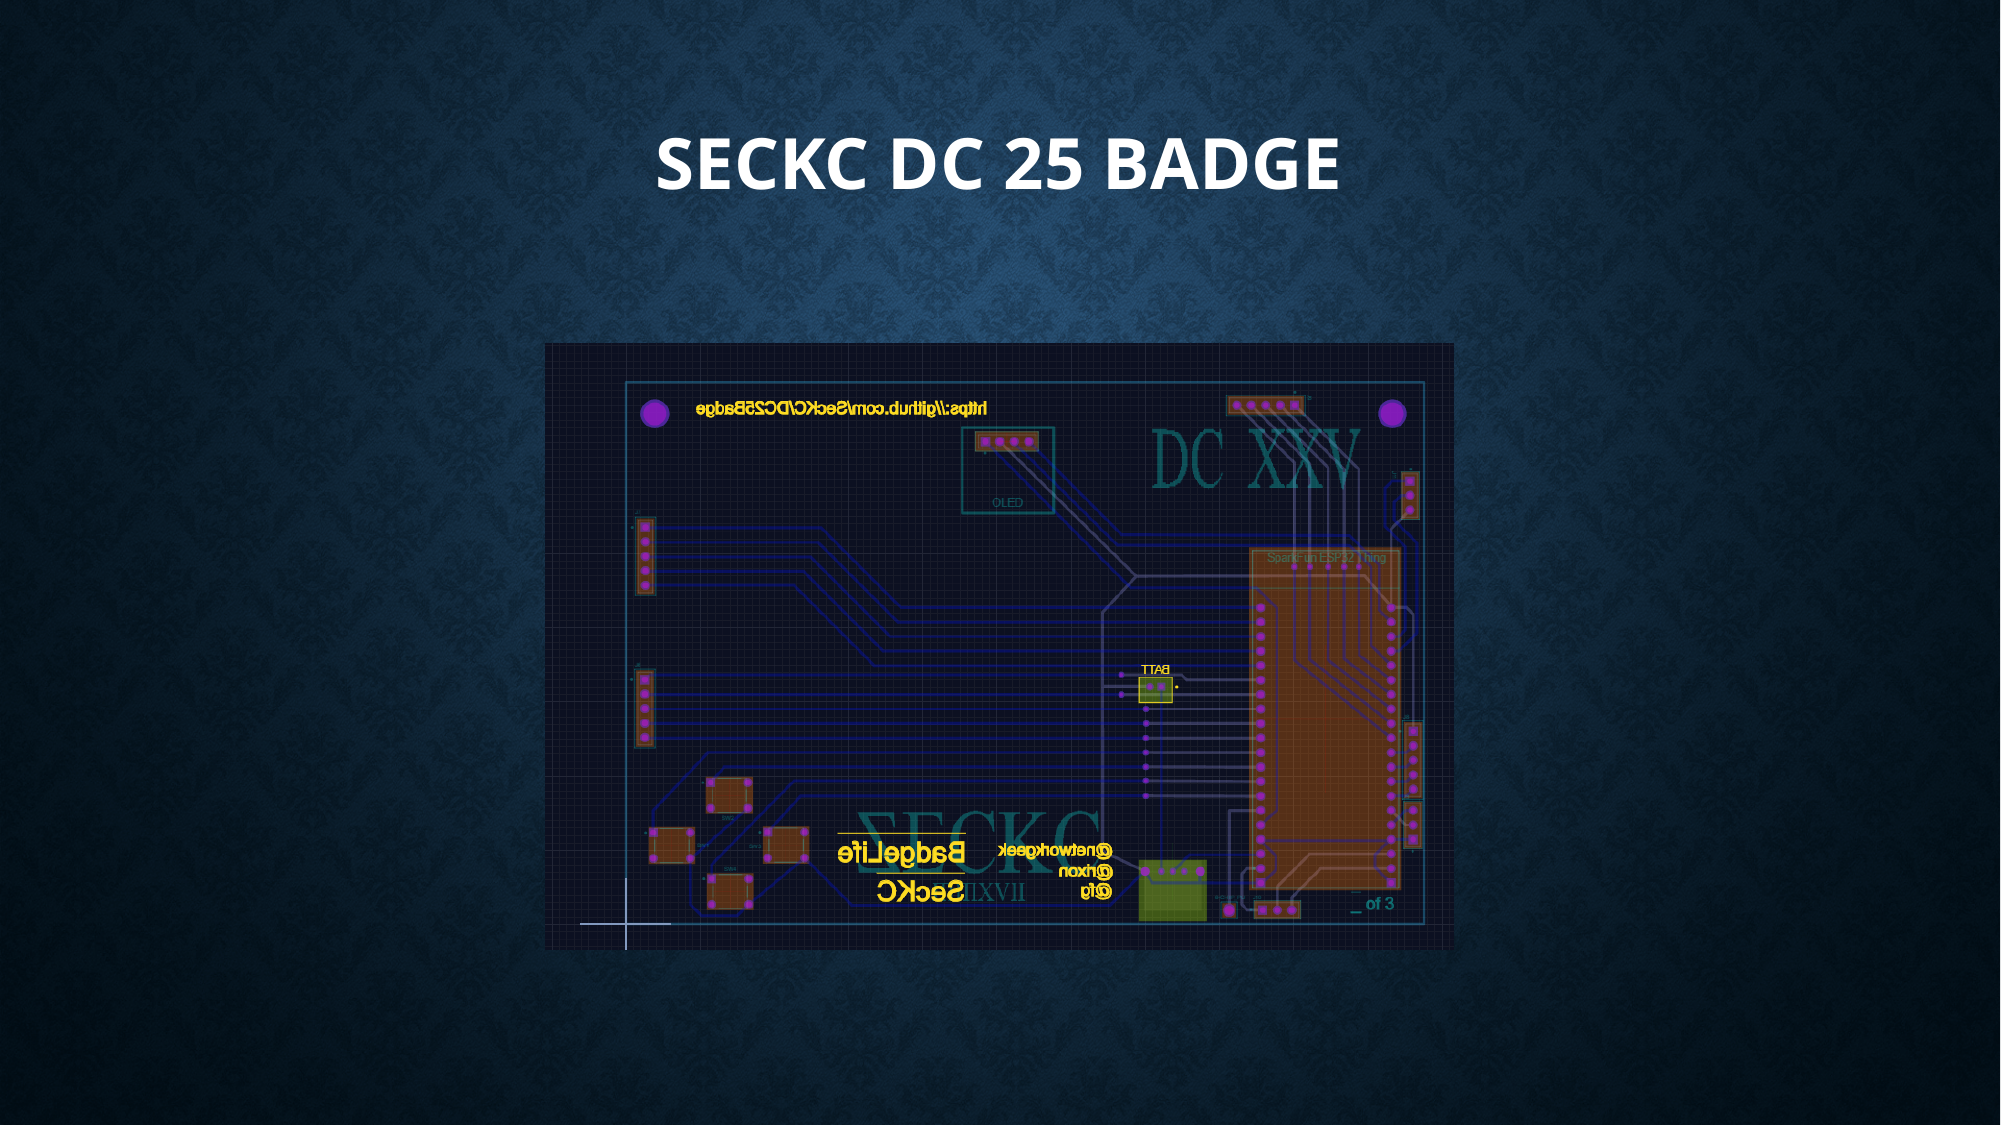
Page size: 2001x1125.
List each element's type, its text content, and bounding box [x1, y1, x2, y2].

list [544, 343, 1454, 951]
title SecKC DC 25 Badge [149, 99, 1849, 318]
